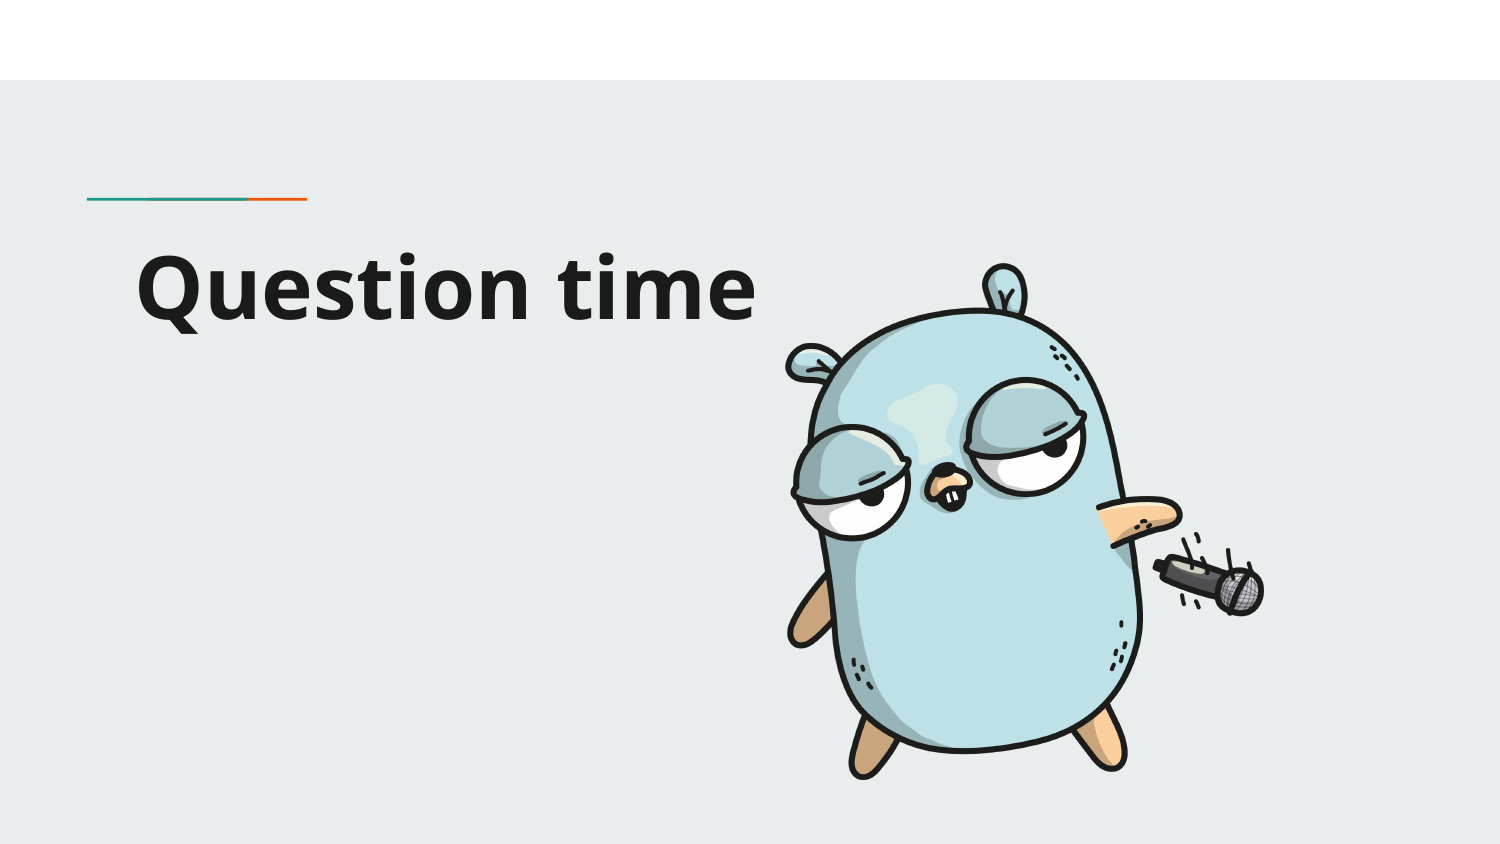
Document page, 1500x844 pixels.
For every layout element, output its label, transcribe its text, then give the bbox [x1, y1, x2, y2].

picture [785, 262, 1264, 780]
title Question time [119, 216, 1381, 490]
